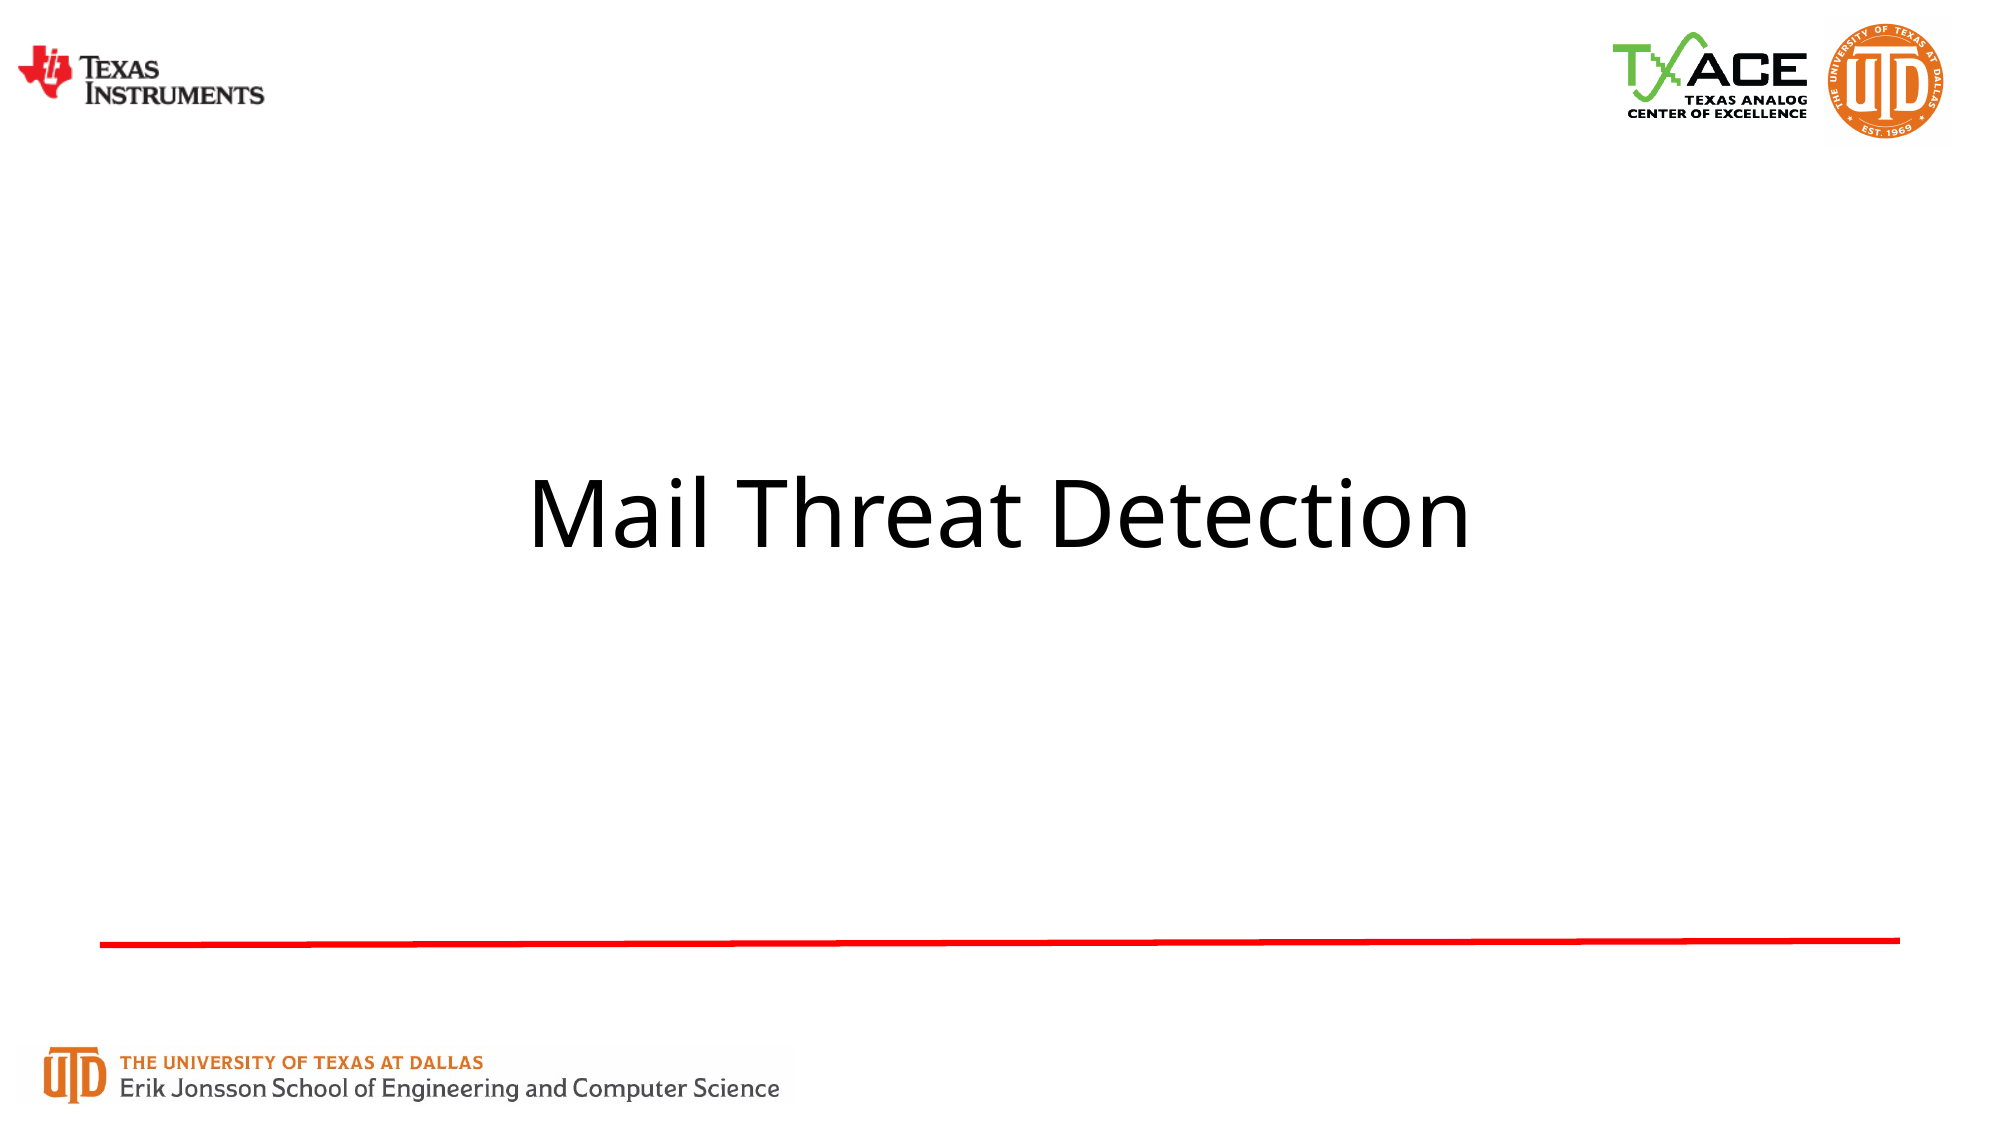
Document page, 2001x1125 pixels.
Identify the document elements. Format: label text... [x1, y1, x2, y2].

picture [1613, 32, 1807, 118]
picture [16, 1045, 796, 1105]
picture [1819, 15, 1952, 147]
picture [16, 18, 267, 132]
title Mail Threat Detection [249, 184, 1750, 576]
